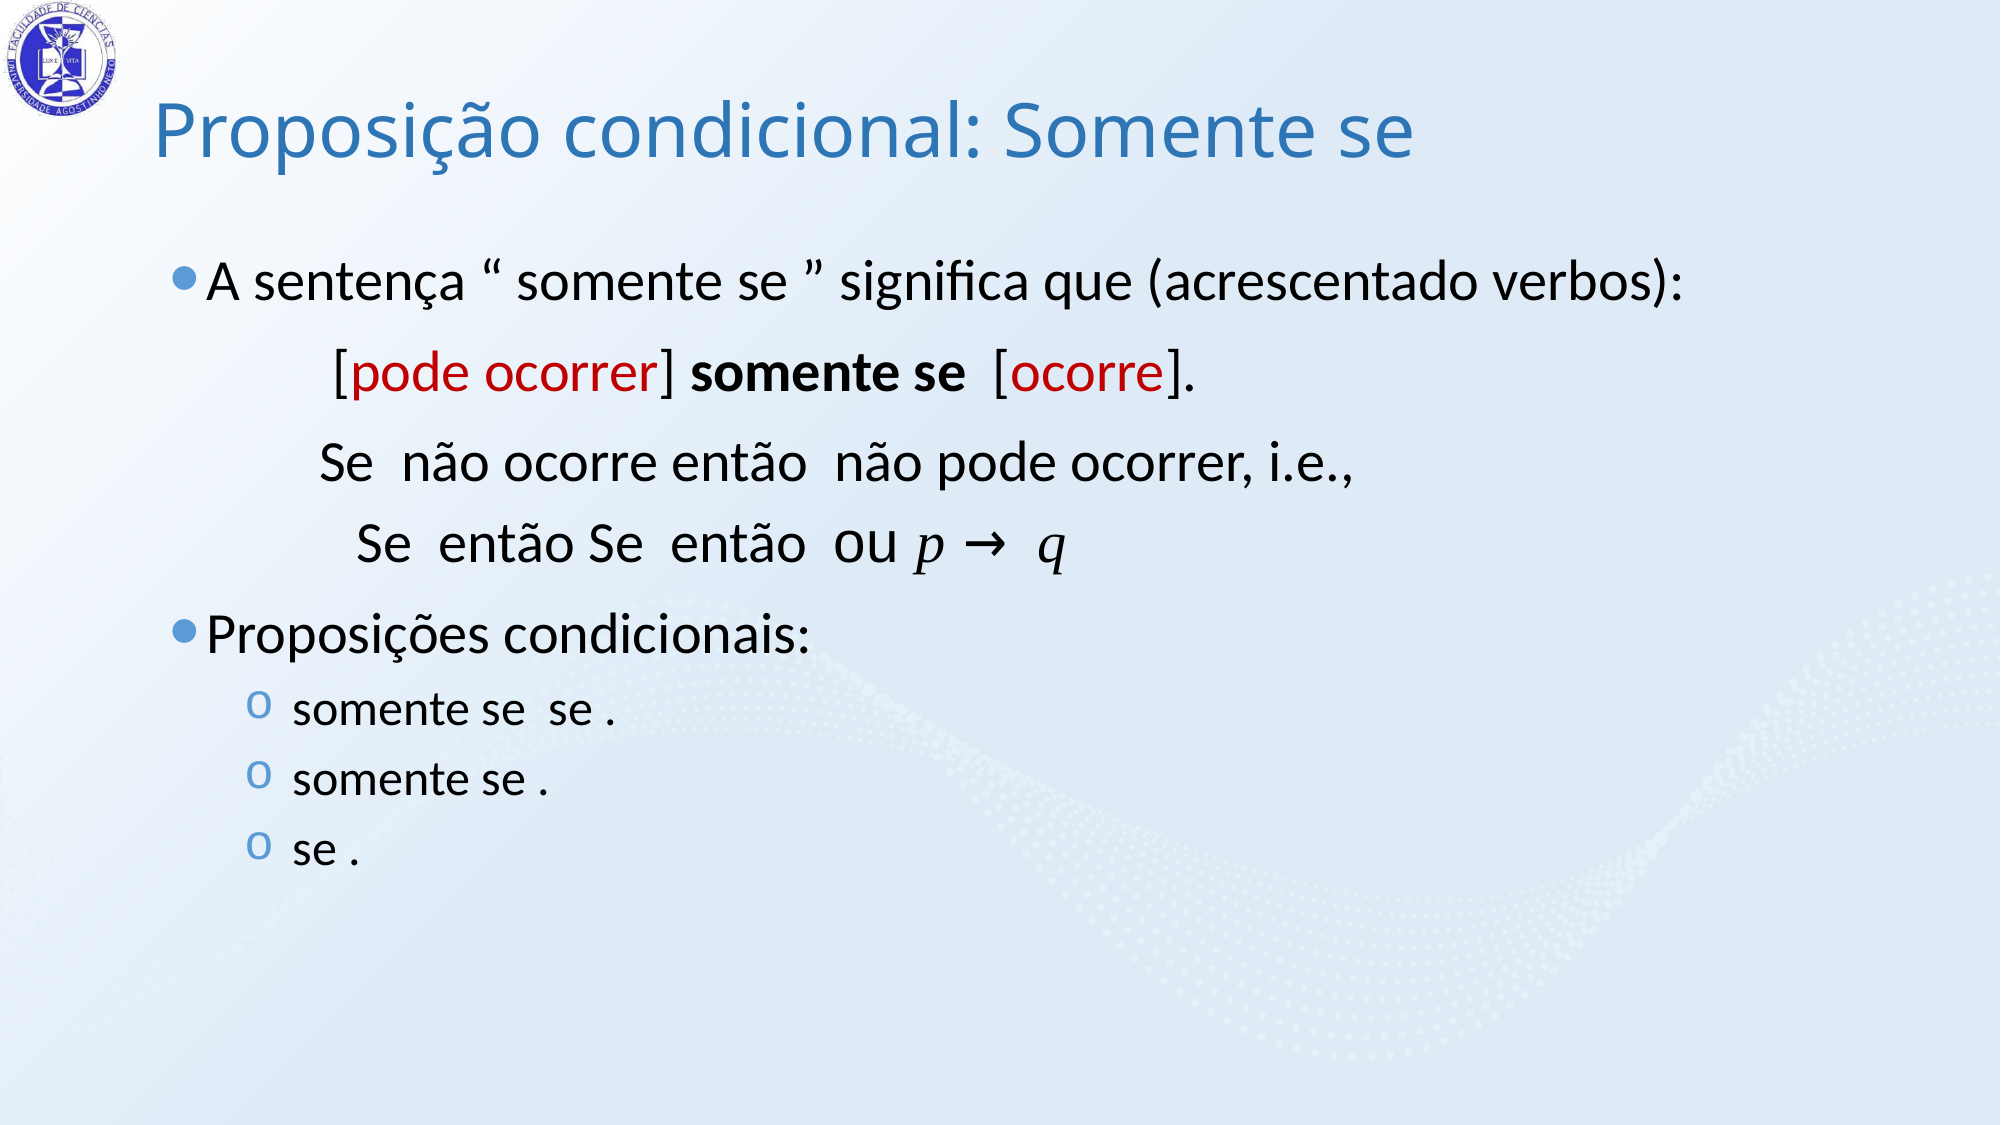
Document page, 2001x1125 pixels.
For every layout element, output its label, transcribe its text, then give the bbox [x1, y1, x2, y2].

title Proposição condicional: Somente se [137, 59, 1863, 207]
picture [0, 0, 138, 120]
